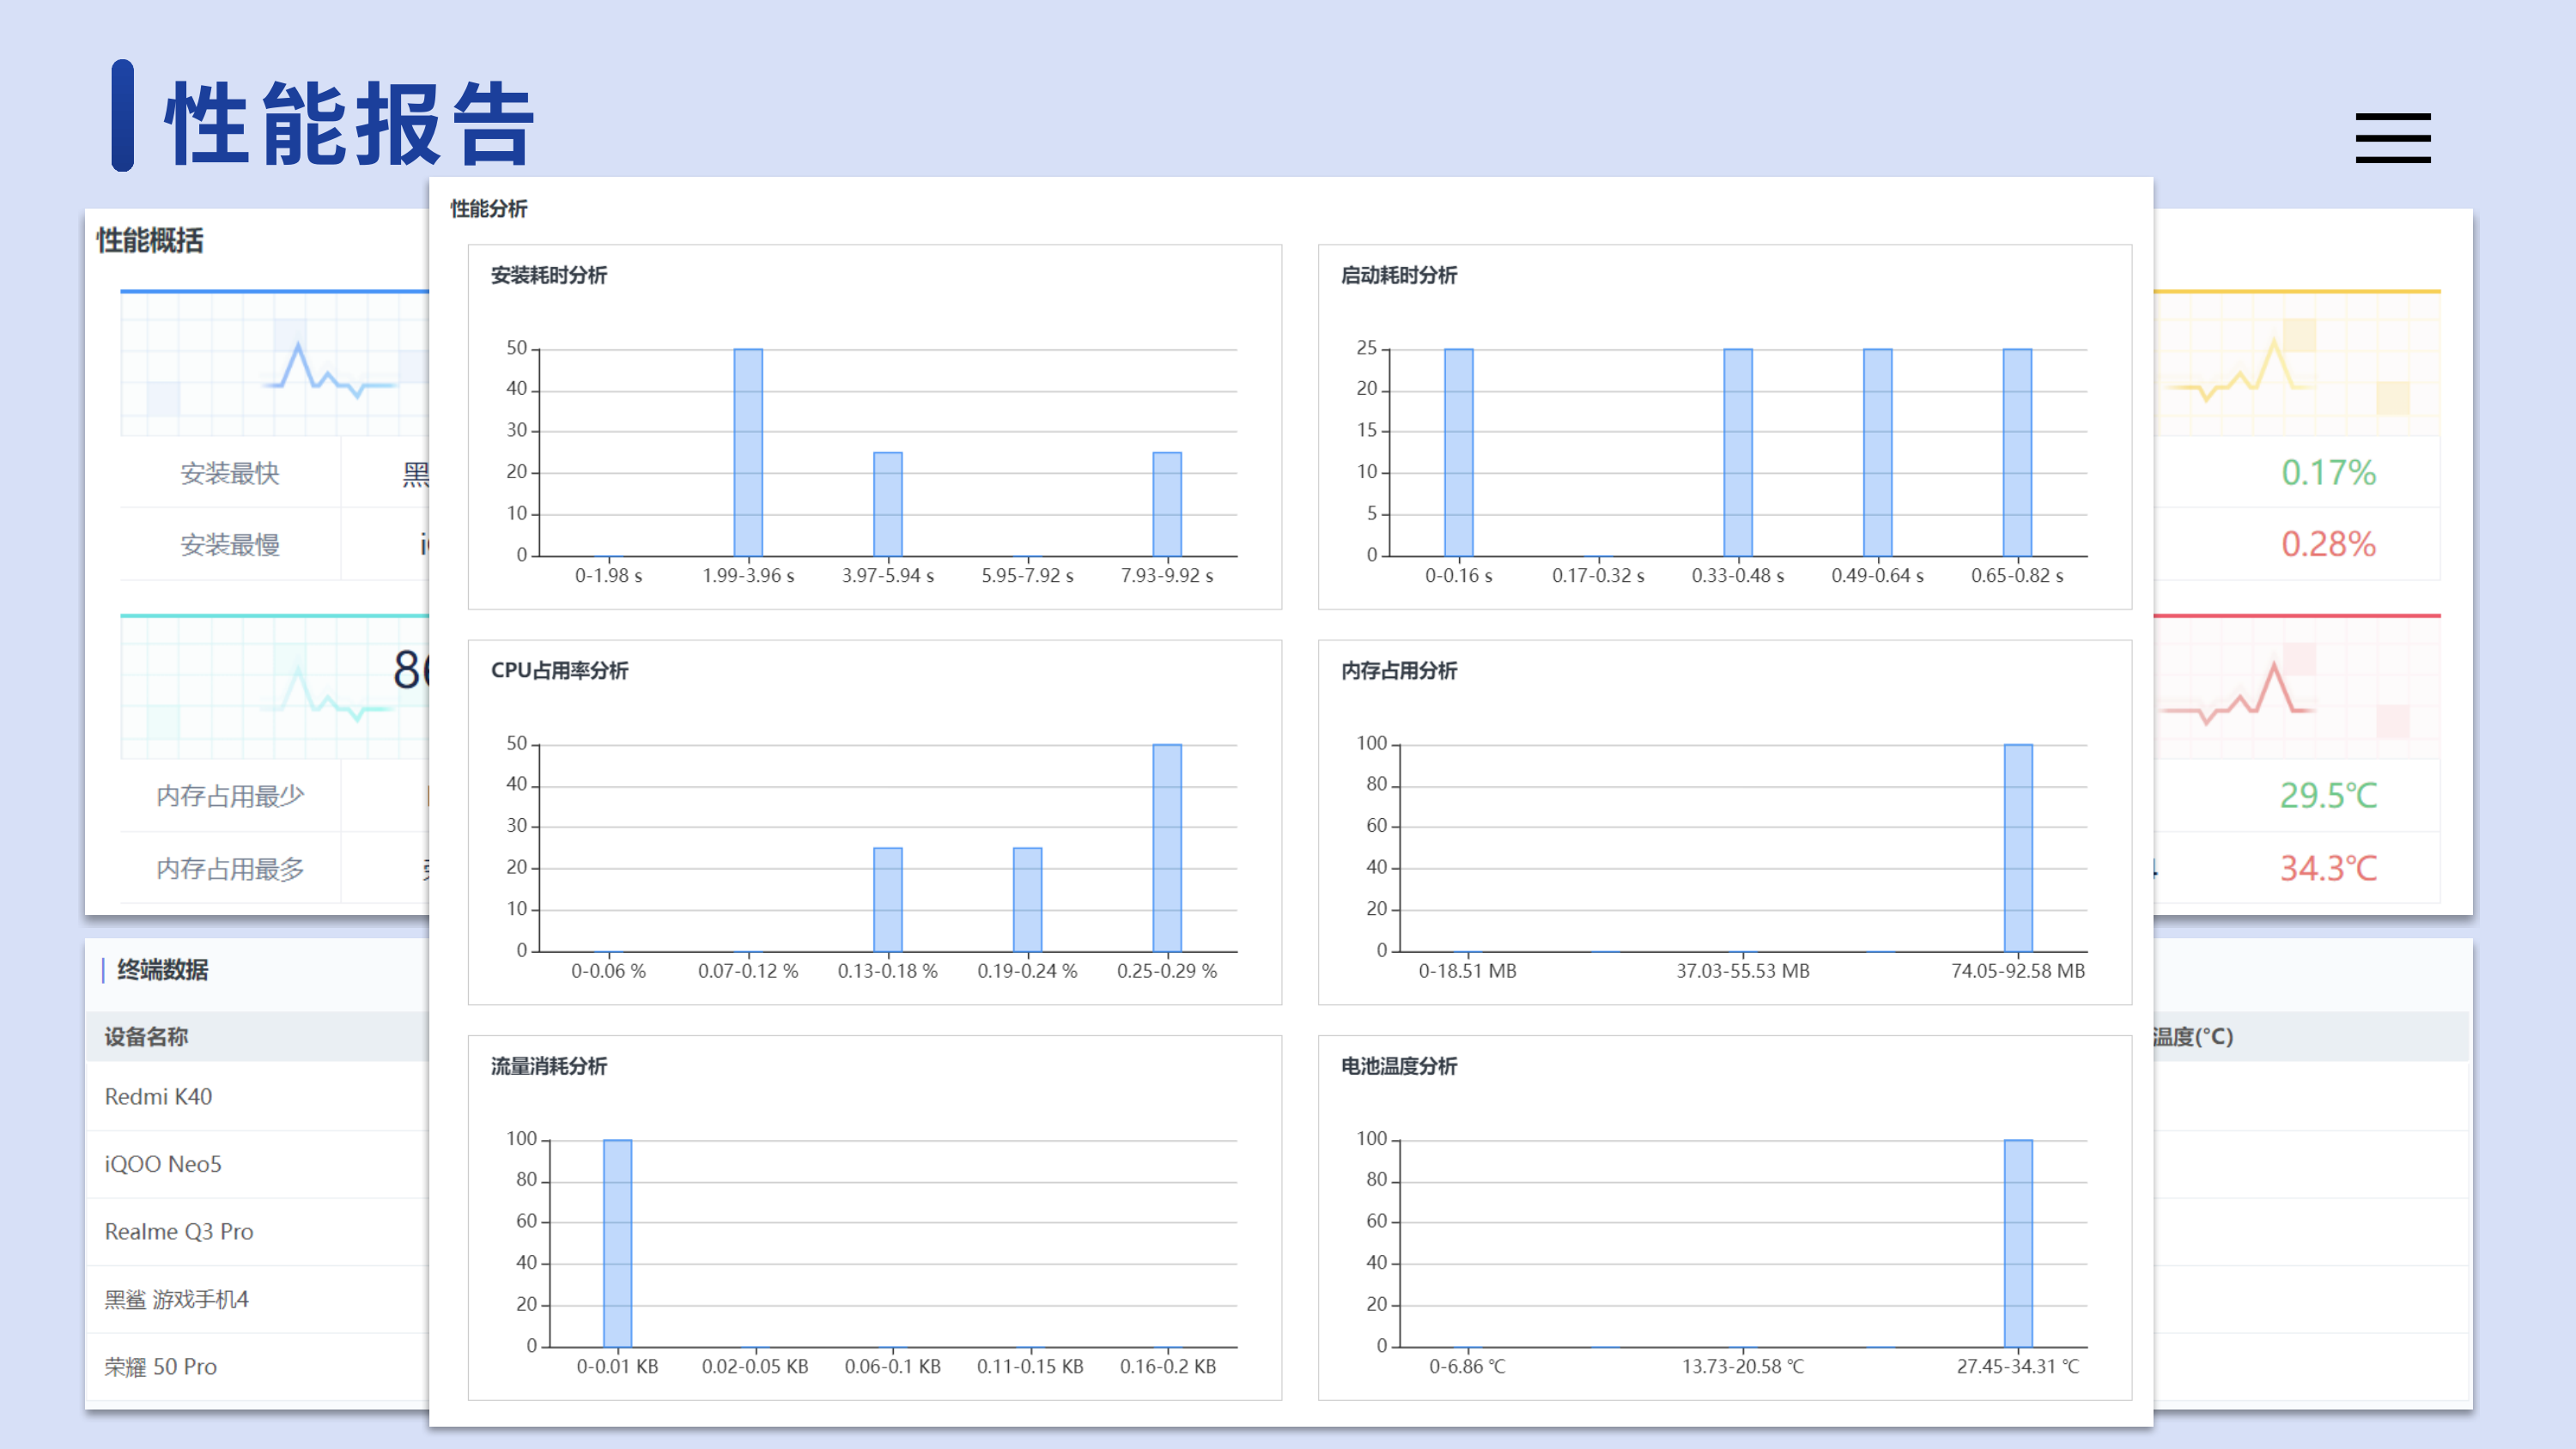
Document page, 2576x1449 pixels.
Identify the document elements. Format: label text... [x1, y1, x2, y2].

text_box 性能报告 [163, 50, 753, 176]
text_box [111, 58, 135, 173]
text_box [2355, 113, 2432, 163]
picture [85, 176, 2473, 1427]
